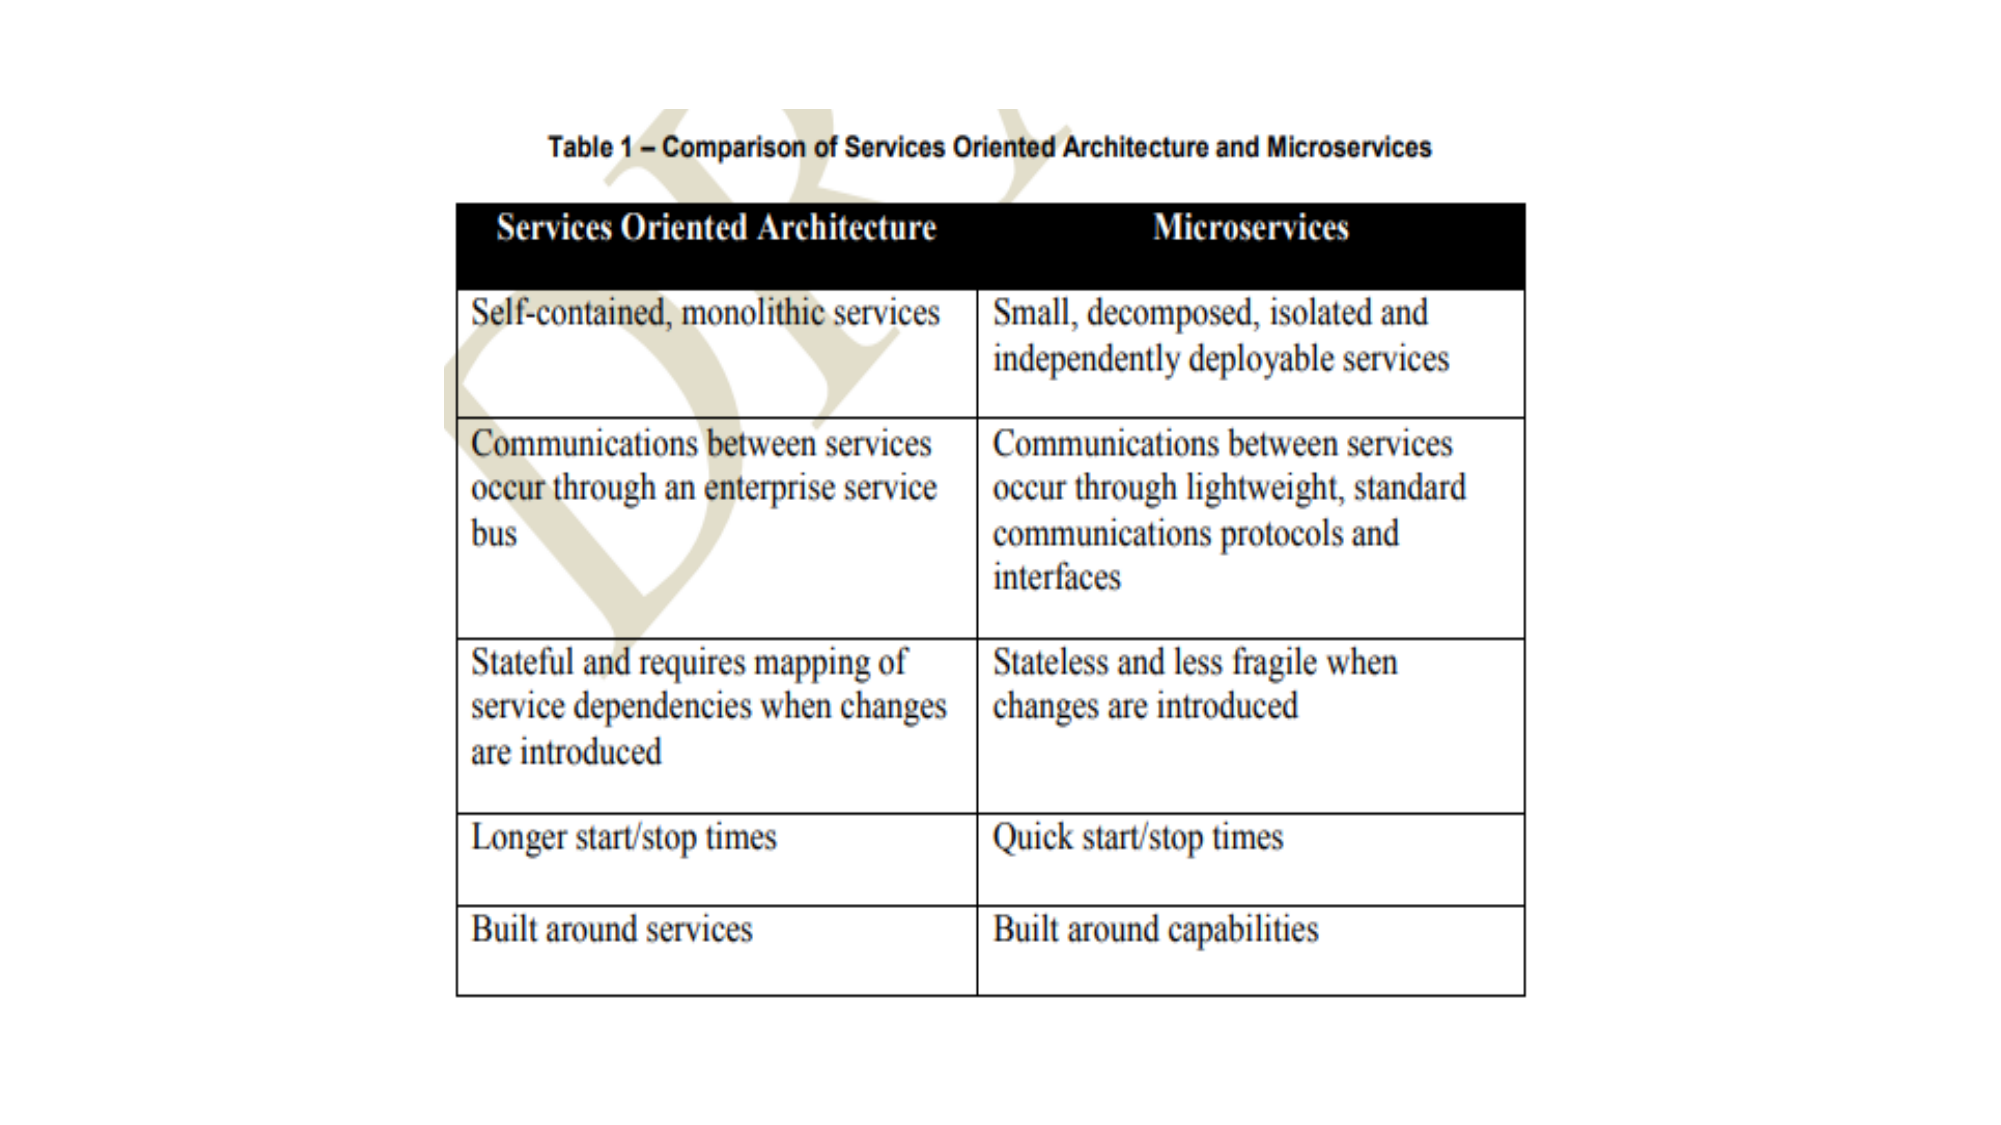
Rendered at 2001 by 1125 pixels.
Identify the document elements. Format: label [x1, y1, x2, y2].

picture [444, 109, 1543, 1005]
